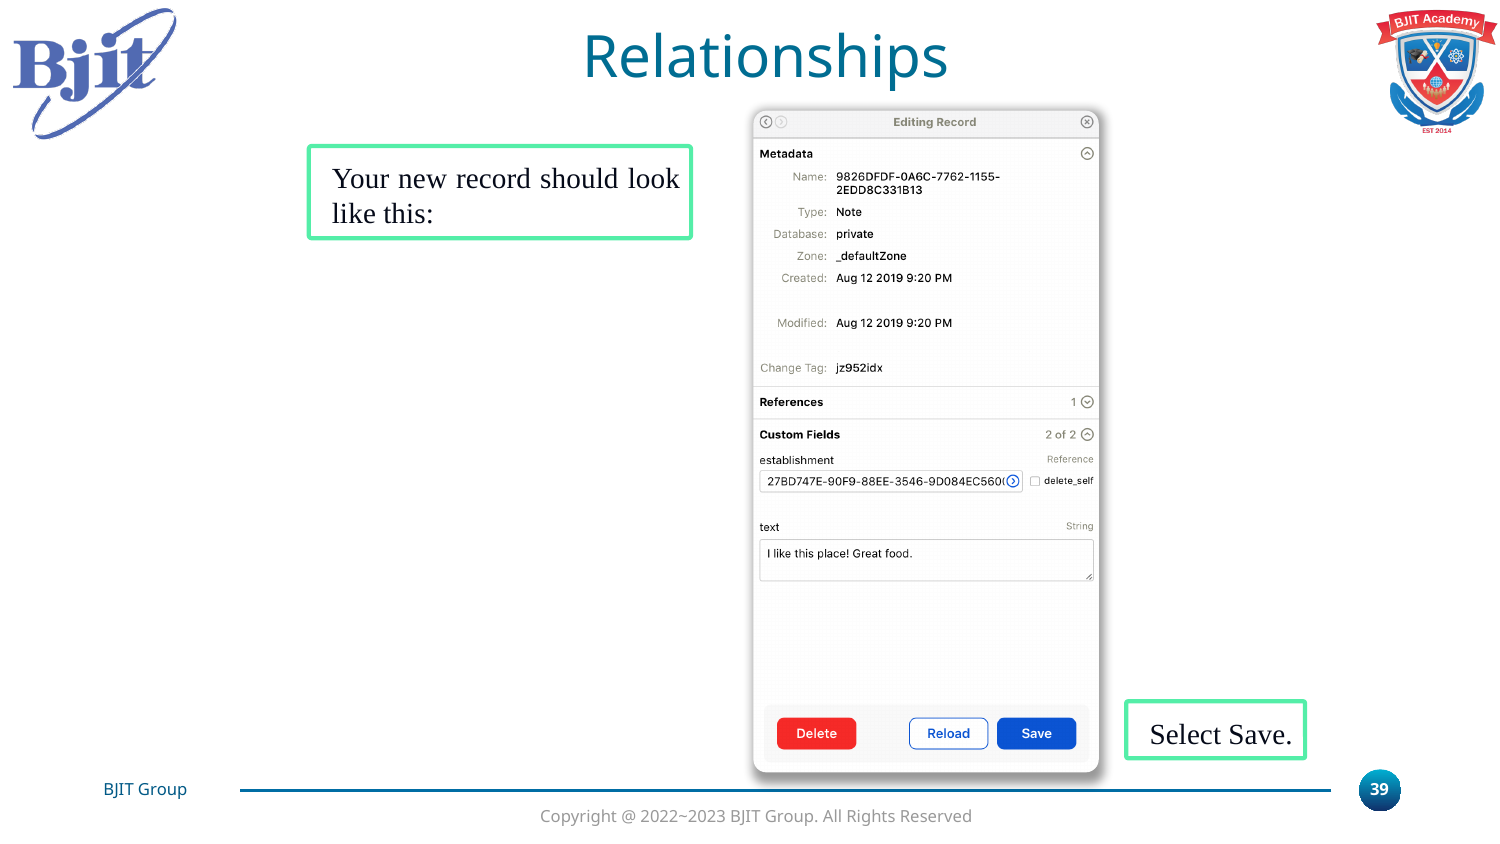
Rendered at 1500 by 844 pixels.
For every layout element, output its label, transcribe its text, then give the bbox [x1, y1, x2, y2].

text_box Relationships [567, 12, 965, 97]
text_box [1125, 701, 1314, 759]
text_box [308, 145, 696, 239]
picture [1373, 7, 1500, 136]
picture [13, 7, 177, 140]
picture [124, 783, 133, 795]
picture [753, 110, 1099, 773]
